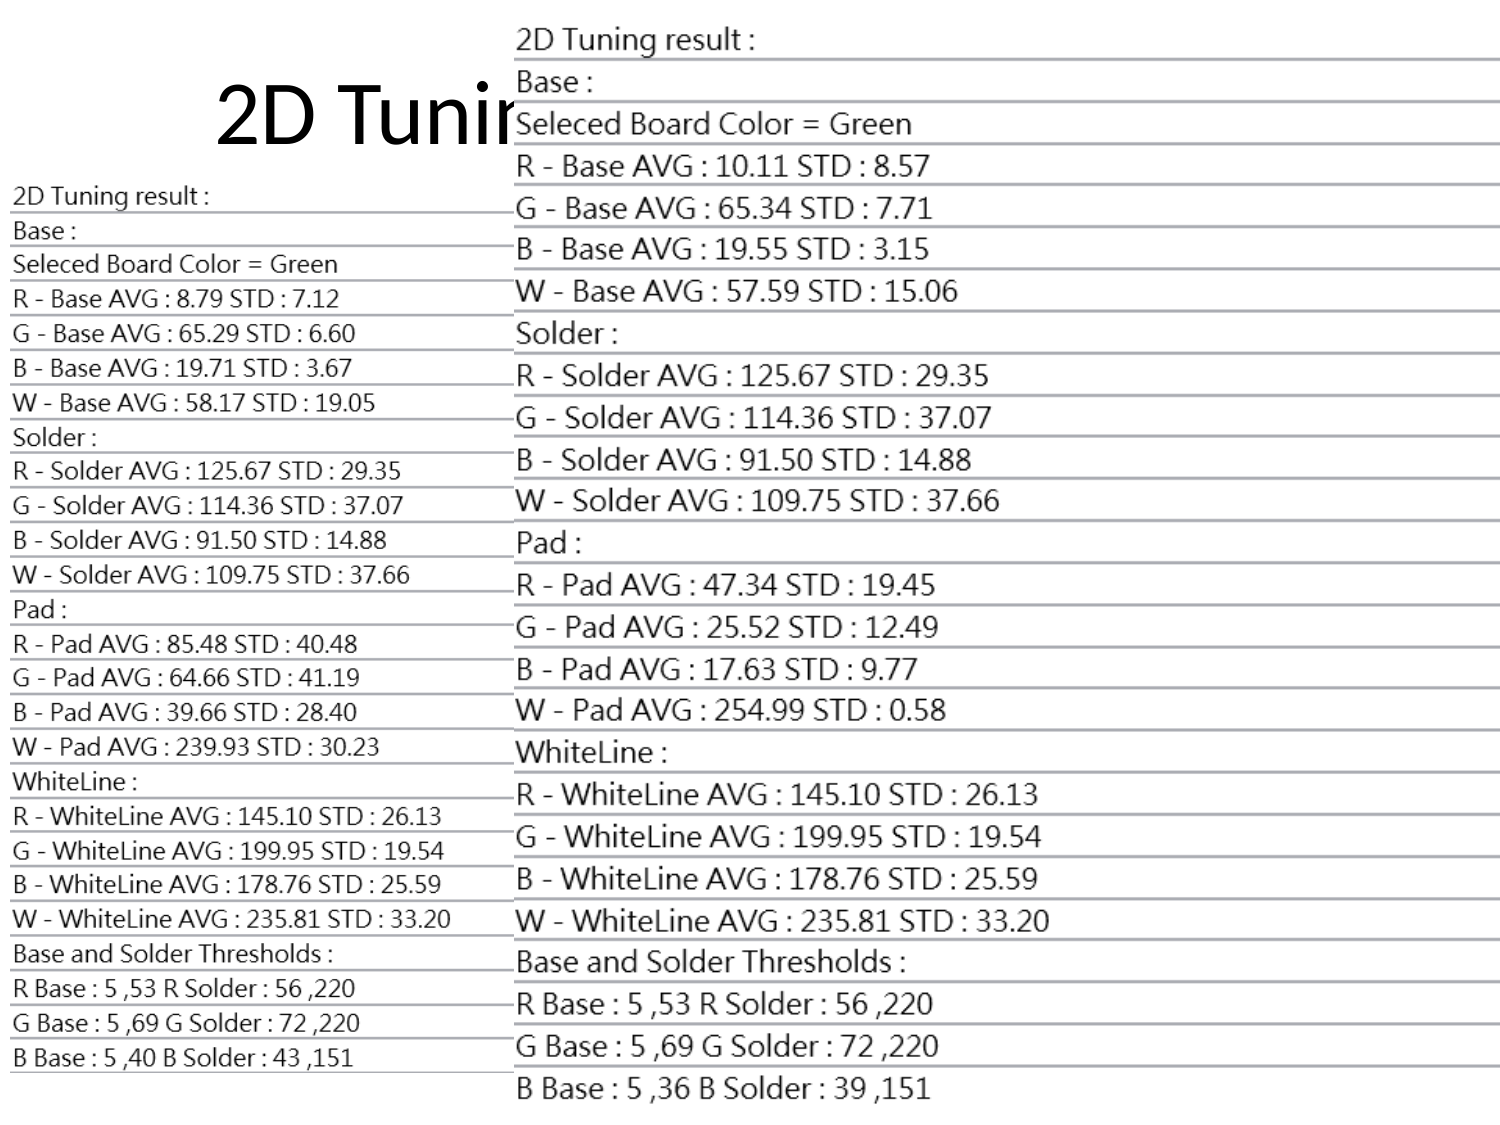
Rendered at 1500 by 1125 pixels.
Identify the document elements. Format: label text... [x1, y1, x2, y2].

picture [9, 18, 1500, 1108]
text_box 2D Tuning 平均值&標準差 [74, 45, 508, 182]
